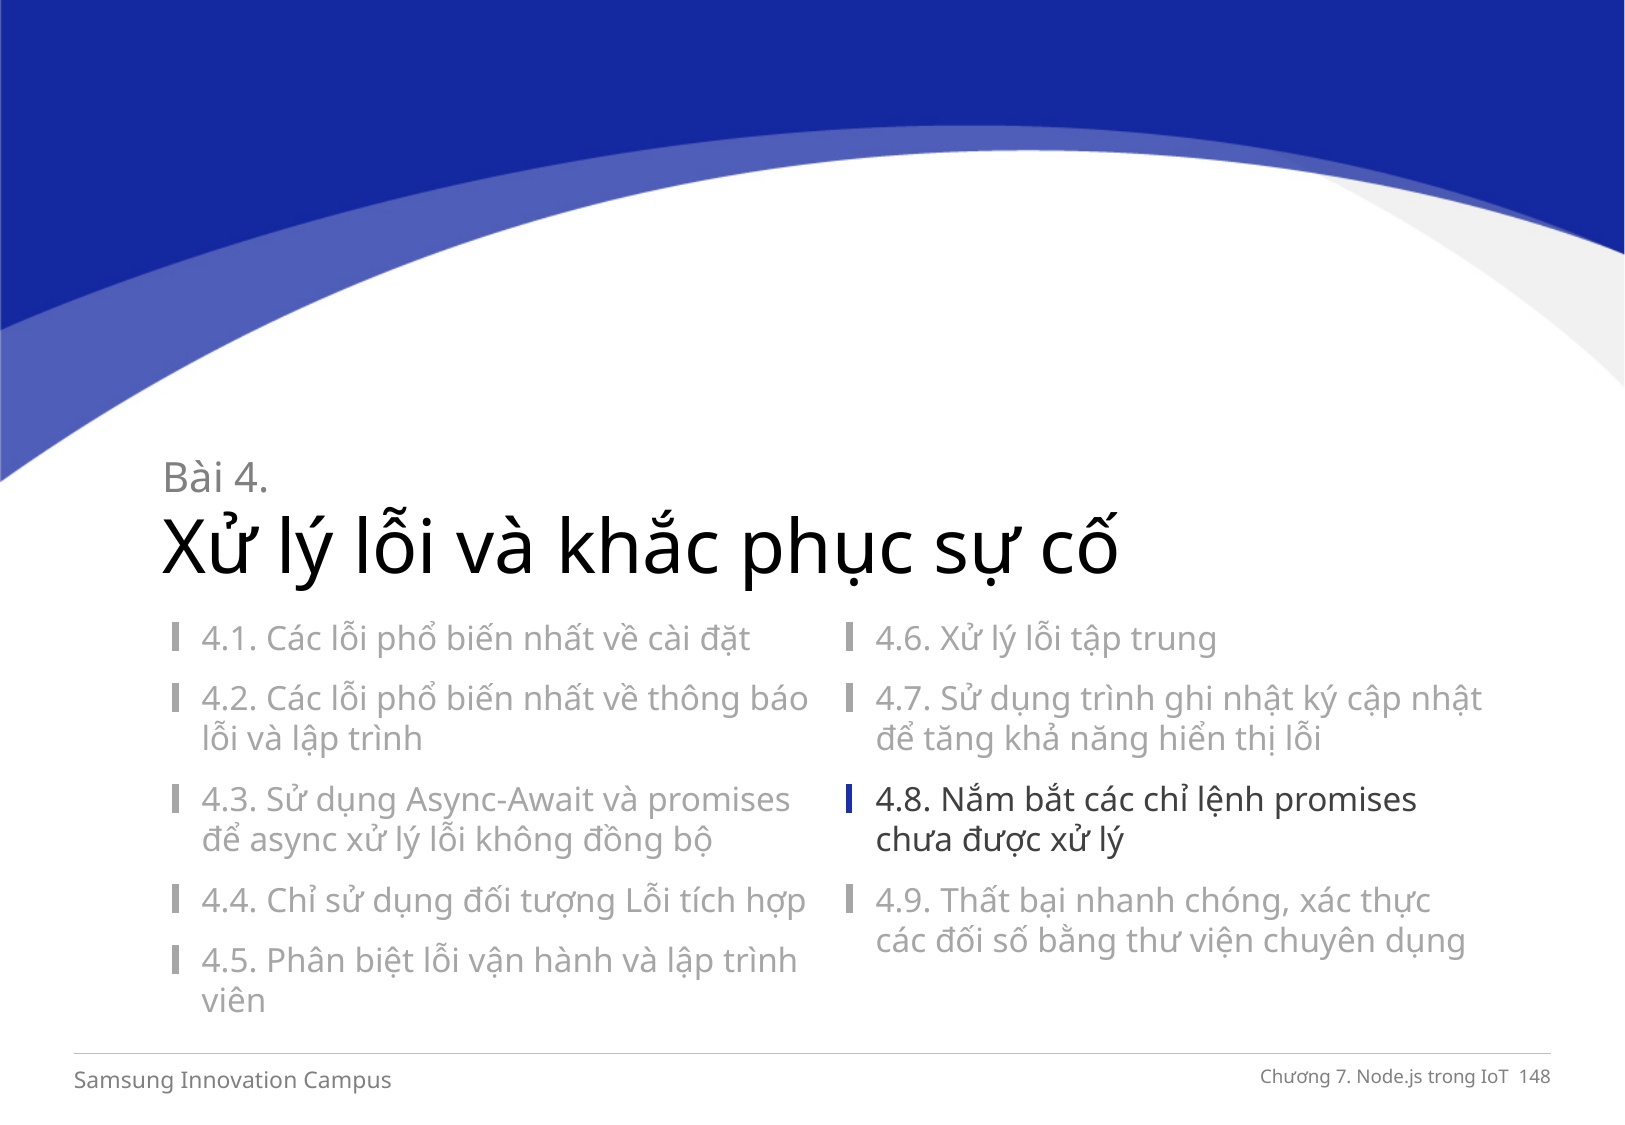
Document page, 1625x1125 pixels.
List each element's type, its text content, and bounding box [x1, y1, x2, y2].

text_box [172, 616, 1487, 1040]
text_box Bài 4. [161, 450, 1062, 502]
text_box Xử lý lỗi và khắc phục sự cố [161, 497, 1532, 590]
picture [0, 0, 1625, 1125]
